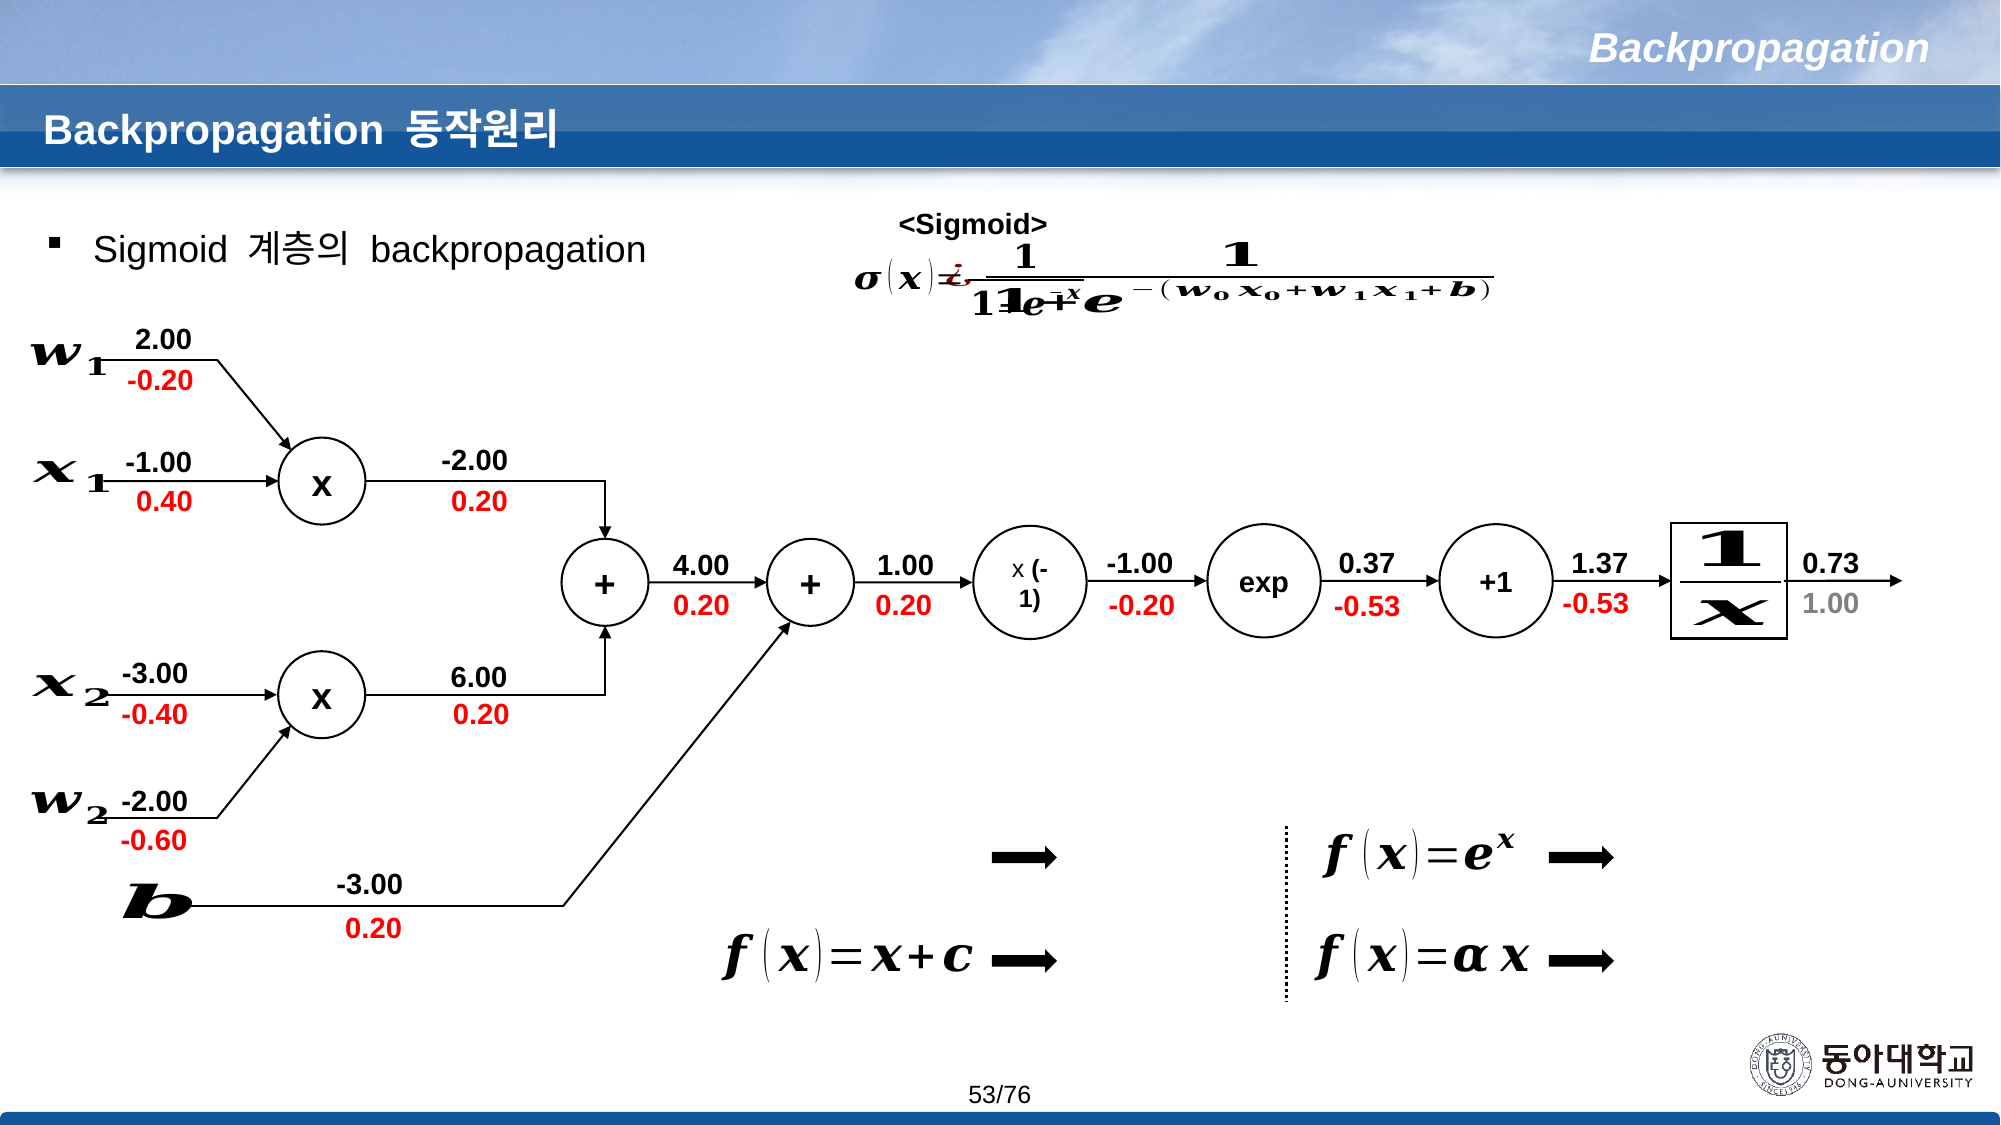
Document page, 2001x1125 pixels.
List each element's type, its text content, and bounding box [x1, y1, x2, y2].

text_box -0.20 [1093, 581, 1191, 629]
text_box 0.40 [121, 475, 218, 481]
text_box -0.53 [1319, 579, 1416, 630]
text_box -0.20 [112, 361, 209, 404]
text_box -0.40 [106, 688, 204, 694]
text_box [217, 359, 292, 451]
text_box 0.40 [121, 482, 218, 525]
text_box x [277, 436, 367, 526]
text_box 0.37 [1323, 537, 1421, 580]
text_box 4.00 [658, 538, 750, 578]
text_box -0.20 [112, 353, 209, 360]
text_box 0.20 [330, 901, 428, 905]
text_box Sigmoid 계층의 backpropagation [31, 195, 1787, 278]
picture [1742, 1024, 1983, 1110]
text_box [563, 621, 791, 907]
text_box <Sigmoid> [883, 197, 1082, 248]
text_box 1.00 [1787, 581, 1885, 628]
text_box -2.00 [106, 774, 206, 817]
text_box -3.00 [107, 646, 207, 694]
text_box x (-1) [972, 524, 1088, 641]
text_box 0.20 [658, 578, 756, 582]
text_box 0.20 [860, 583, 958, 629]
text_box +1 [1438, 523, 1554, 639]
text_box Backpropagation [0, 13, 1945, 79]
text_box 0.20 [658, 583, 756, 621]
text_box 0.20 [330, 906, 428, 952]
text_box -0.60 [105, 818, 203, 864]
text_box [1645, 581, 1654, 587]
text_box + [560, 537, 650, 621]
text_box -2.00 [426, 433, 533, 481]
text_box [717, 810, 1900, 1003]
text_box x [277, 650, 367, 740]
text_box 1.00 [862, 538, 955, 579]
text_box -3.00 [321, 857, 511, 905]
text_box exp [1206, 523, 1322, 639]
text_box 1.37 [1556, 537, 1654, 580]
text_box 0.20 [438, 695, 535, 738]
text_box + [766, 537, 856, 627]
text_box 2.00 [120, 312, 310, 363]
text_box -1.00 [1091, 537, 1189, 580]
text_box -1.00 [110, 436, 219, 481]
text_box -0.53 [1547, 577, 1645, 628]
text_box Backpropagation 동작원리 [28, 95, 575, 161]
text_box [365, 625, 563, 695]
text_box 0.73 [1787, 537, 1885, 577]
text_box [0, 0, 2000, 84]
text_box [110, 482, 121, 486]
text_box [365, 481, 605, 539]
picture [0, 85, 2000, 167]
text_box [217, 725, 291, 818]
text_box -0.40 [106, 695, 204, 738]
text_box 0.20 [436, 474, 533, 481]
